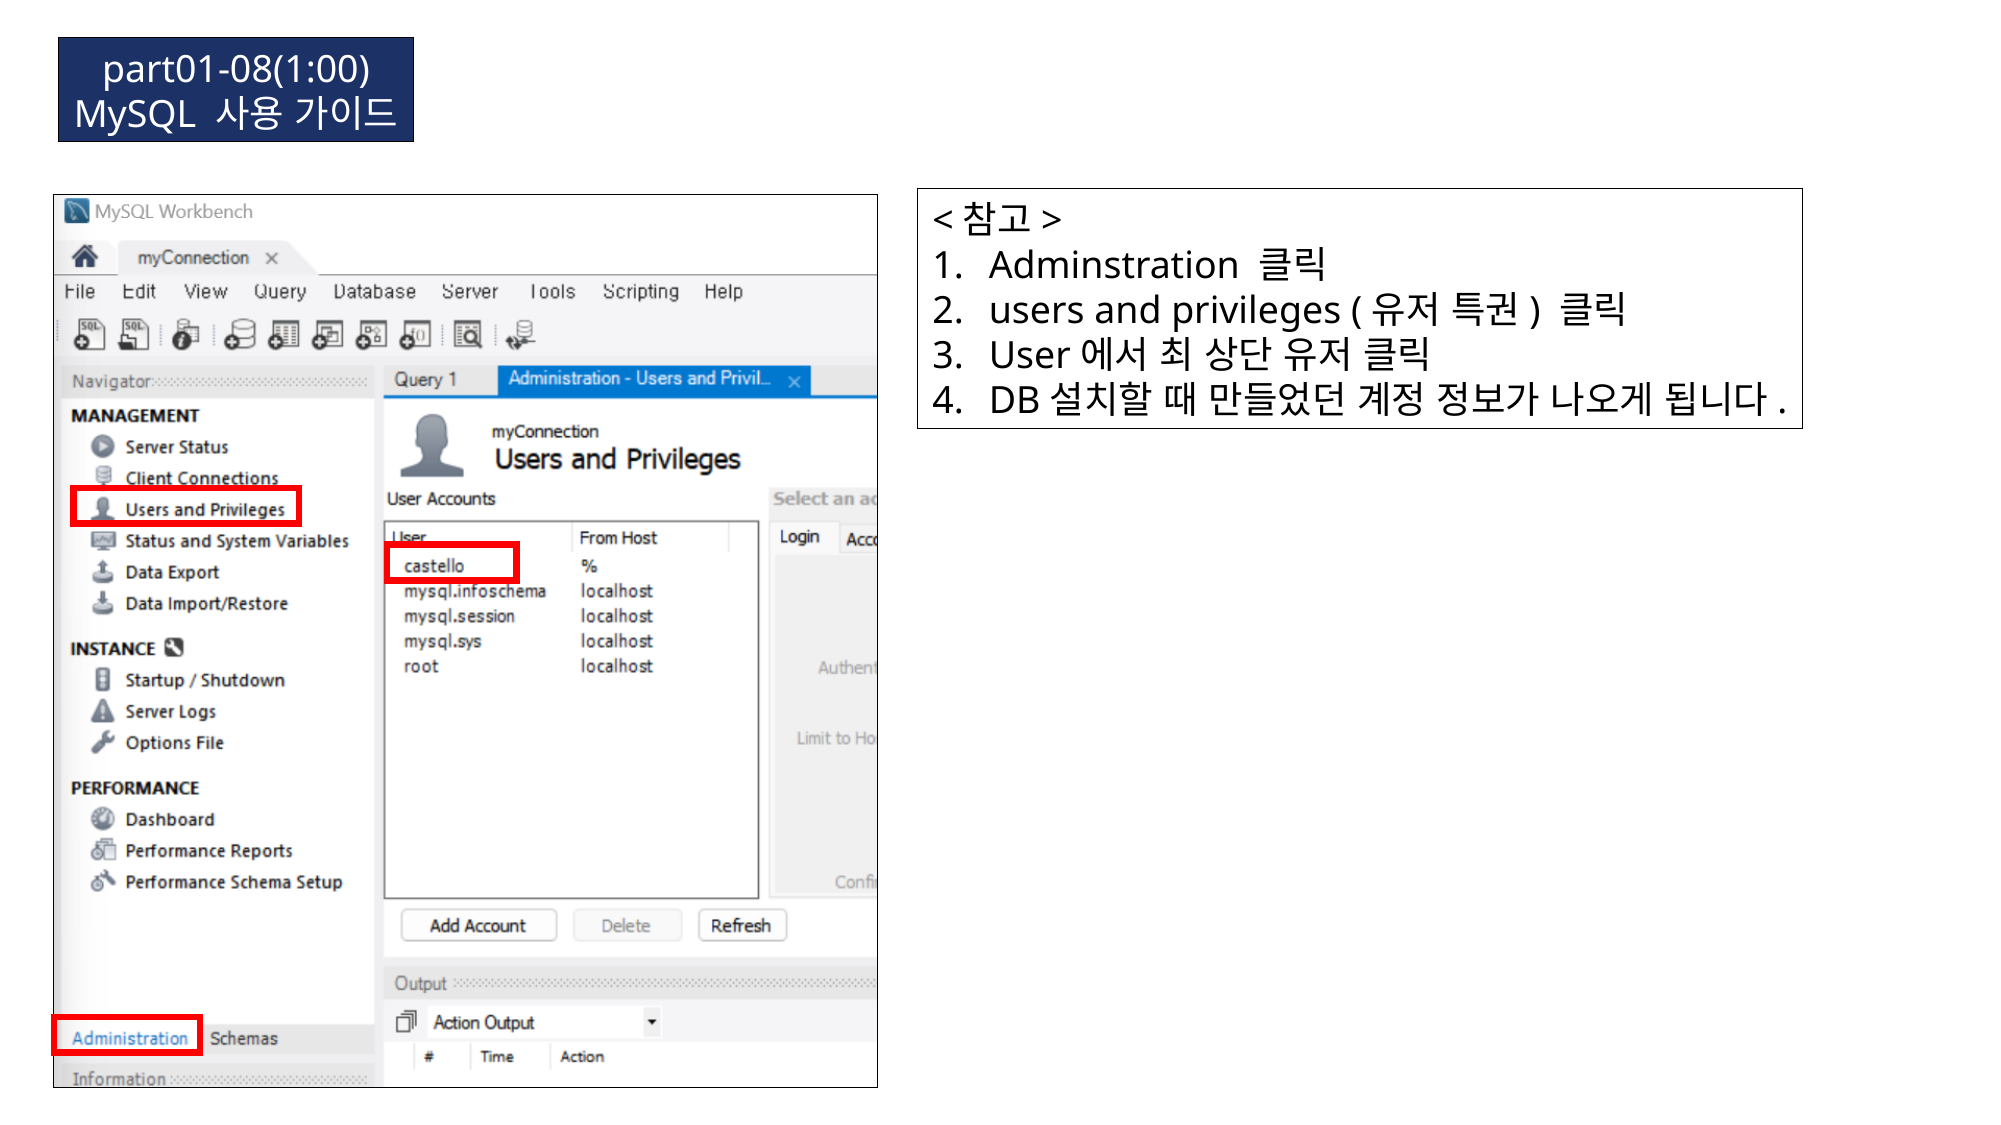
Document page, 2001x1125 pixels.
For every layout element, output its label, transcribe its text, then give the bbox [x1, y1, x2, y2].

picture [53, 194, 878, 1088]
text_box part01-08(1:00) MySQL 사용 가이드 [58, 37, 414, 142]
text_box <참고> Adminstration 클릭 users and privileges (유저 특권) 클릭 User에서 최 상단 유저 클릭 DB설치할 때 만들었던 계정 정보가 나오게 됩니다. [917, 188, 1803, 429]
